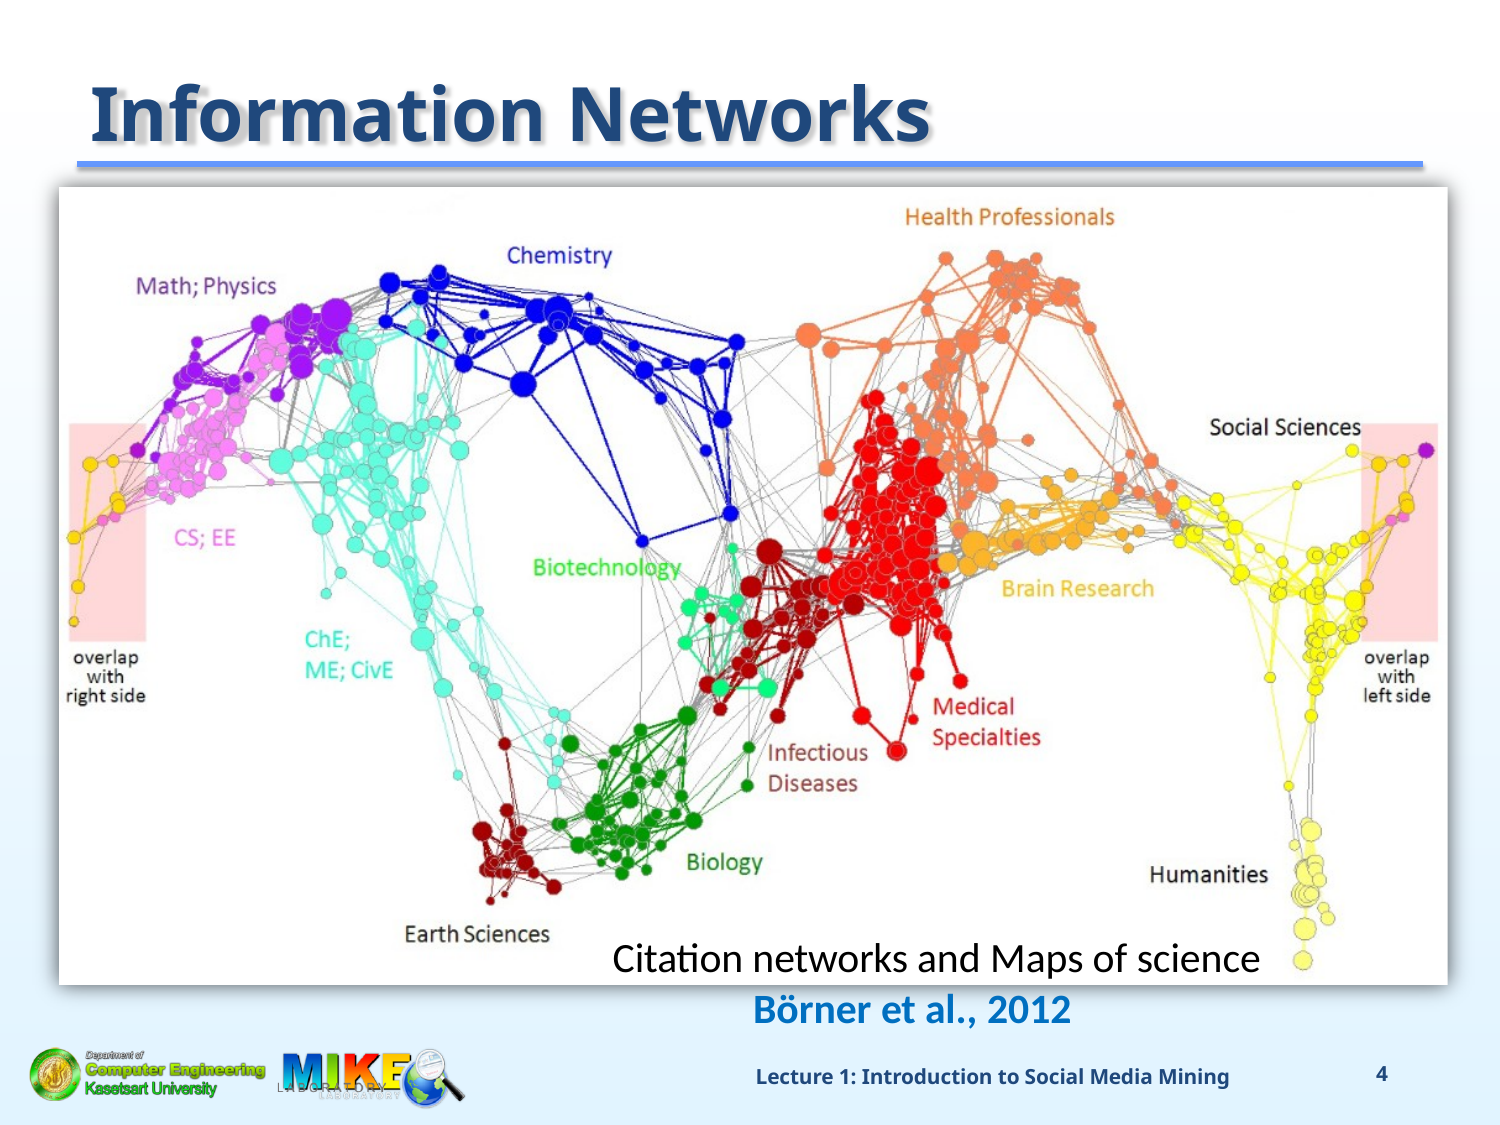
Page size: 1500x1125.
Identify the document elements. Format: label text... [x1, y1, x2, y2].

slide_number 2 [1365, 1065, 1401, 1125]
title Information Networks [62, 66, 1438, 156]
picture [0, 0, 1500, 1125]
text_box [42, 41, 985, 156]
text_box Citation networks and Maps of science Börner et al., 2012 [610, 930, 1268, 1033]
text_box [27, 156, 1479, 1016]
footer Lecture 1: Introduction to Social Media Mining [753, 1065, 1243, 1125]
text_box [59, 187, 1448, 985]
